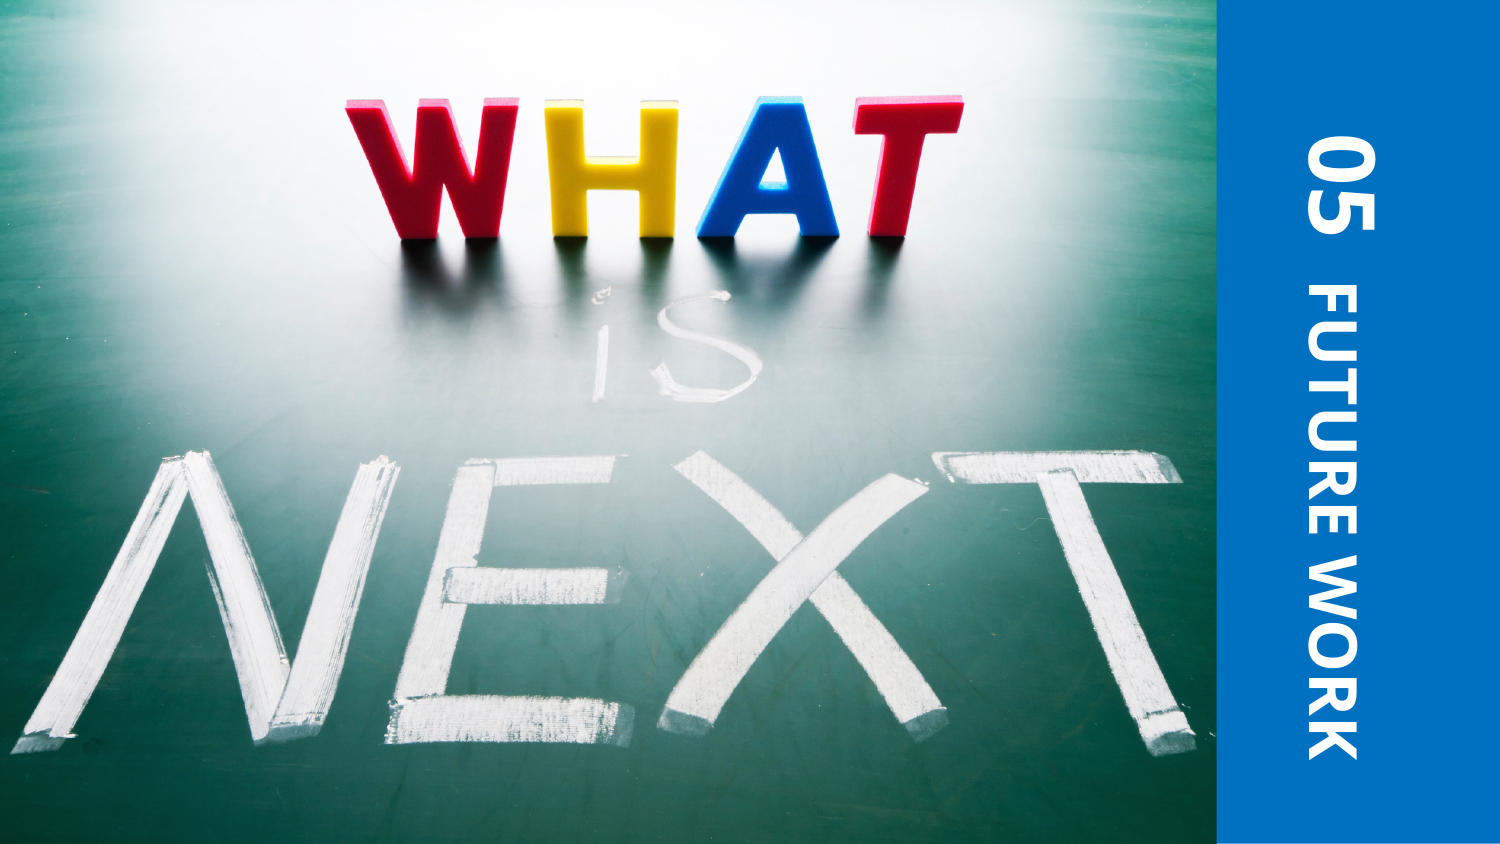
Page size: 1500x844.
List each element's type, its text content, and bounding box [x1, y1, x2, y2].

title 05 FUTURE WORK [1298, 30, 1394, 776]
text_box [1218, 0, 1500, 844]
picture [0, 0, 1217, 844]
